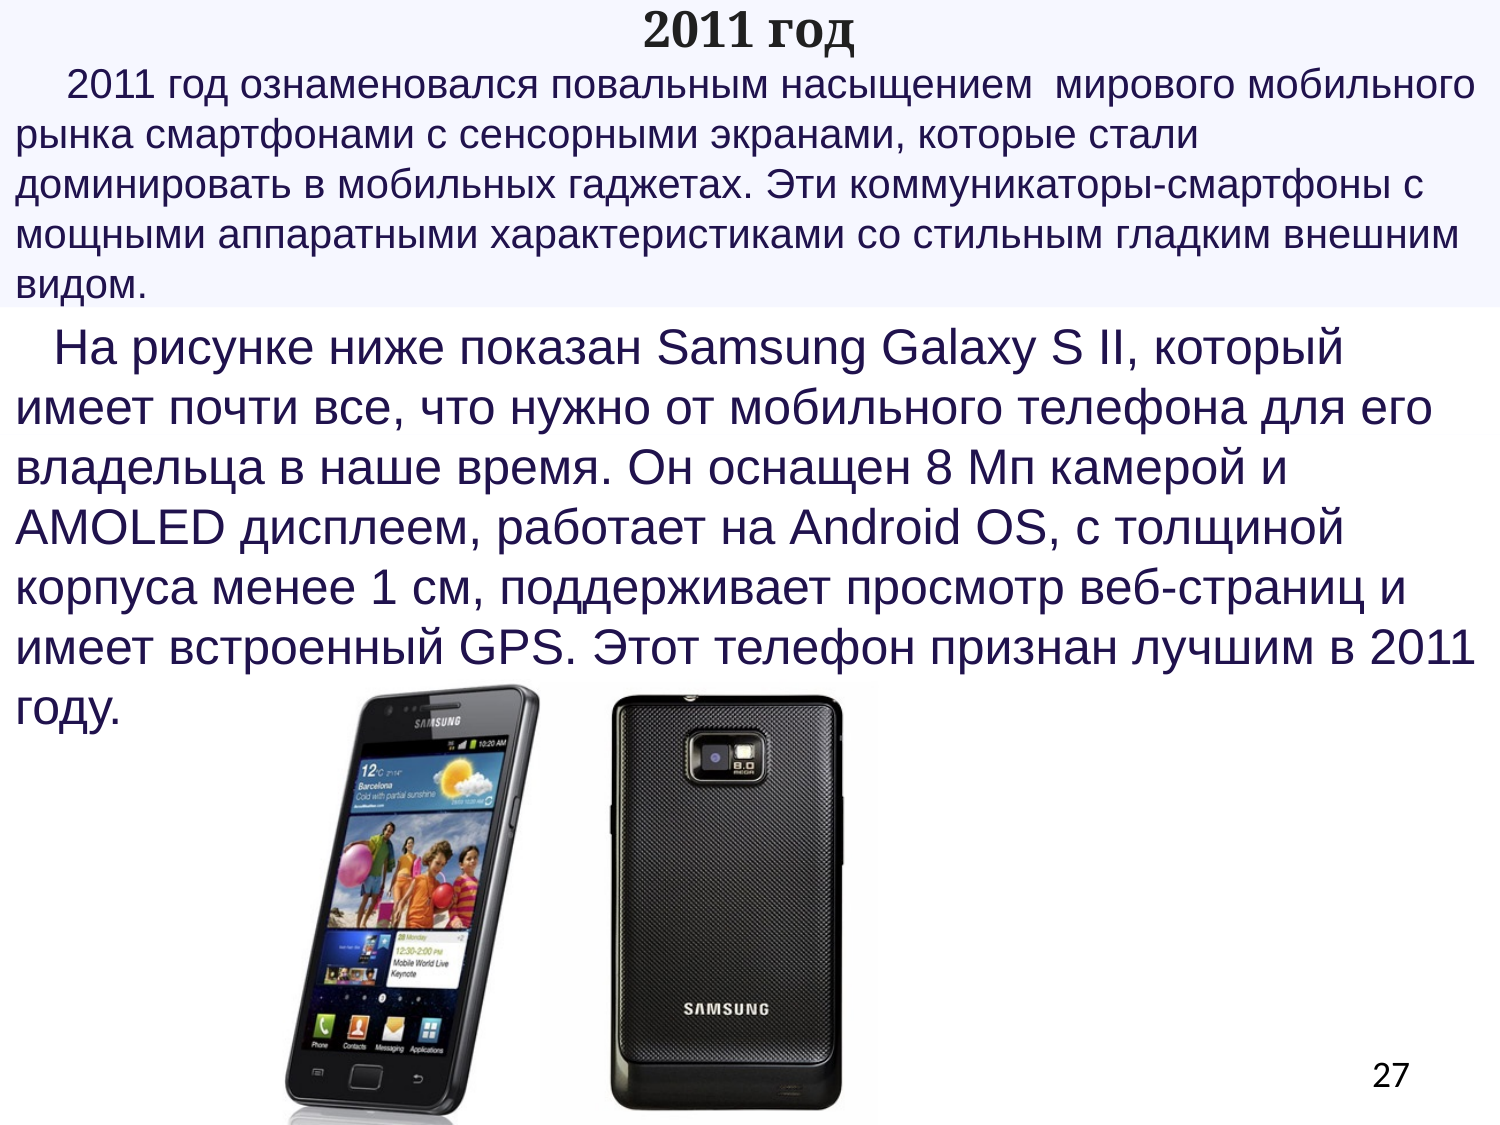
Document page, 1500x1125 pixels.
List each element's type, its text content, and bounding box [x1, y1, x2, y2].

slide_number 27 [1074, 1042, 1425, 1103]
text_box На рисунке ниже показан Samsung Galaxy S II, который имеет почти все, что нужно от мобильного телефона для его владельца в наше время. Он оснащен 8 Мп камерой и AMOLED дисплеем, работает на Android OS, с толщиной корпуса менее 1 см, поддерживает просмотр веб-страниц и имеет встроенный GPS. Этот телефон признан лучшим в 2011 году. [0, 307, 1500, 434]
text_box На рисунке ниже показан Samsung Galaxy S II, который имеет почти все, что нужно от мобильного телефона для его владельца в наше время. Он оснащен 8 Мп камерой и AMOLED дисплеем, работает на Android OS, с толщиной корпуса менее 1 см, поддерживает просмотр веб-страниц и имеет встроенный GPS. Этот телефон признан лучшим в 2011 году. [0, 435, 1500, 787]
picture [245, 679, 880, 1125]
text_box 2011 год 2011 год ознаменовался повальным насыщением мирового мобильного рынка смартфонами с сенсорными экранами, которые стали доминировать в мобильных гаджетах. Эти коммуникаторы-смартфоны с мощными аппаратными характеристиками со стильным гладким внешним видом. [0, 0, 1500, 307]
